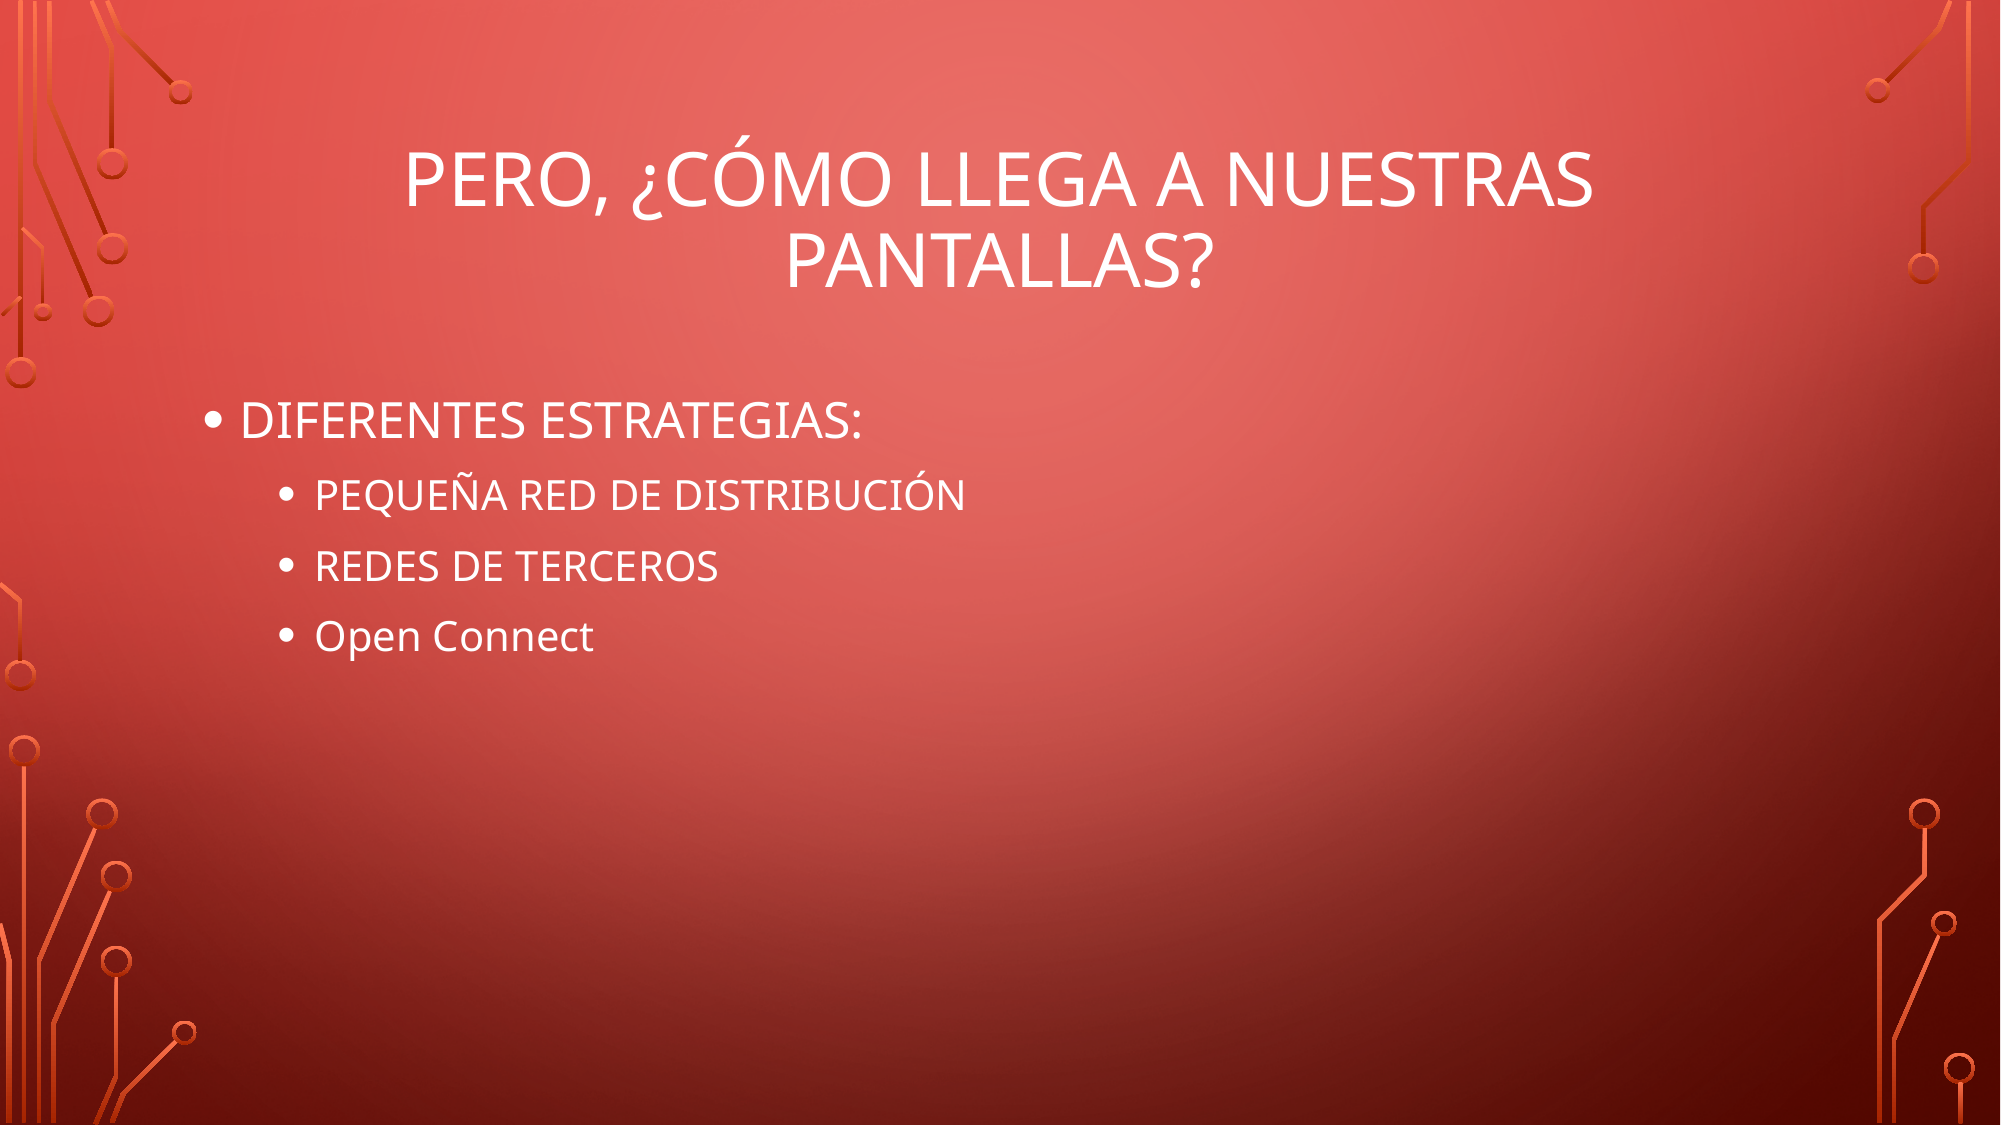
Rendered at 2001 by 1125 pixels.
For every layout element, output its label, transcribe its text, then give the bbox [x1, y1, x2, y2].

list DIFERENTES ESTRATEGIAS: PEQUEÑA RED DE DISTRIBUCIÓN REDES DE TERCEROS Open Connect [187, 369, 1813, 950]
title Pero, ¿cómo llega a nuestras pantallas? [187, 101, 1813, 344]
